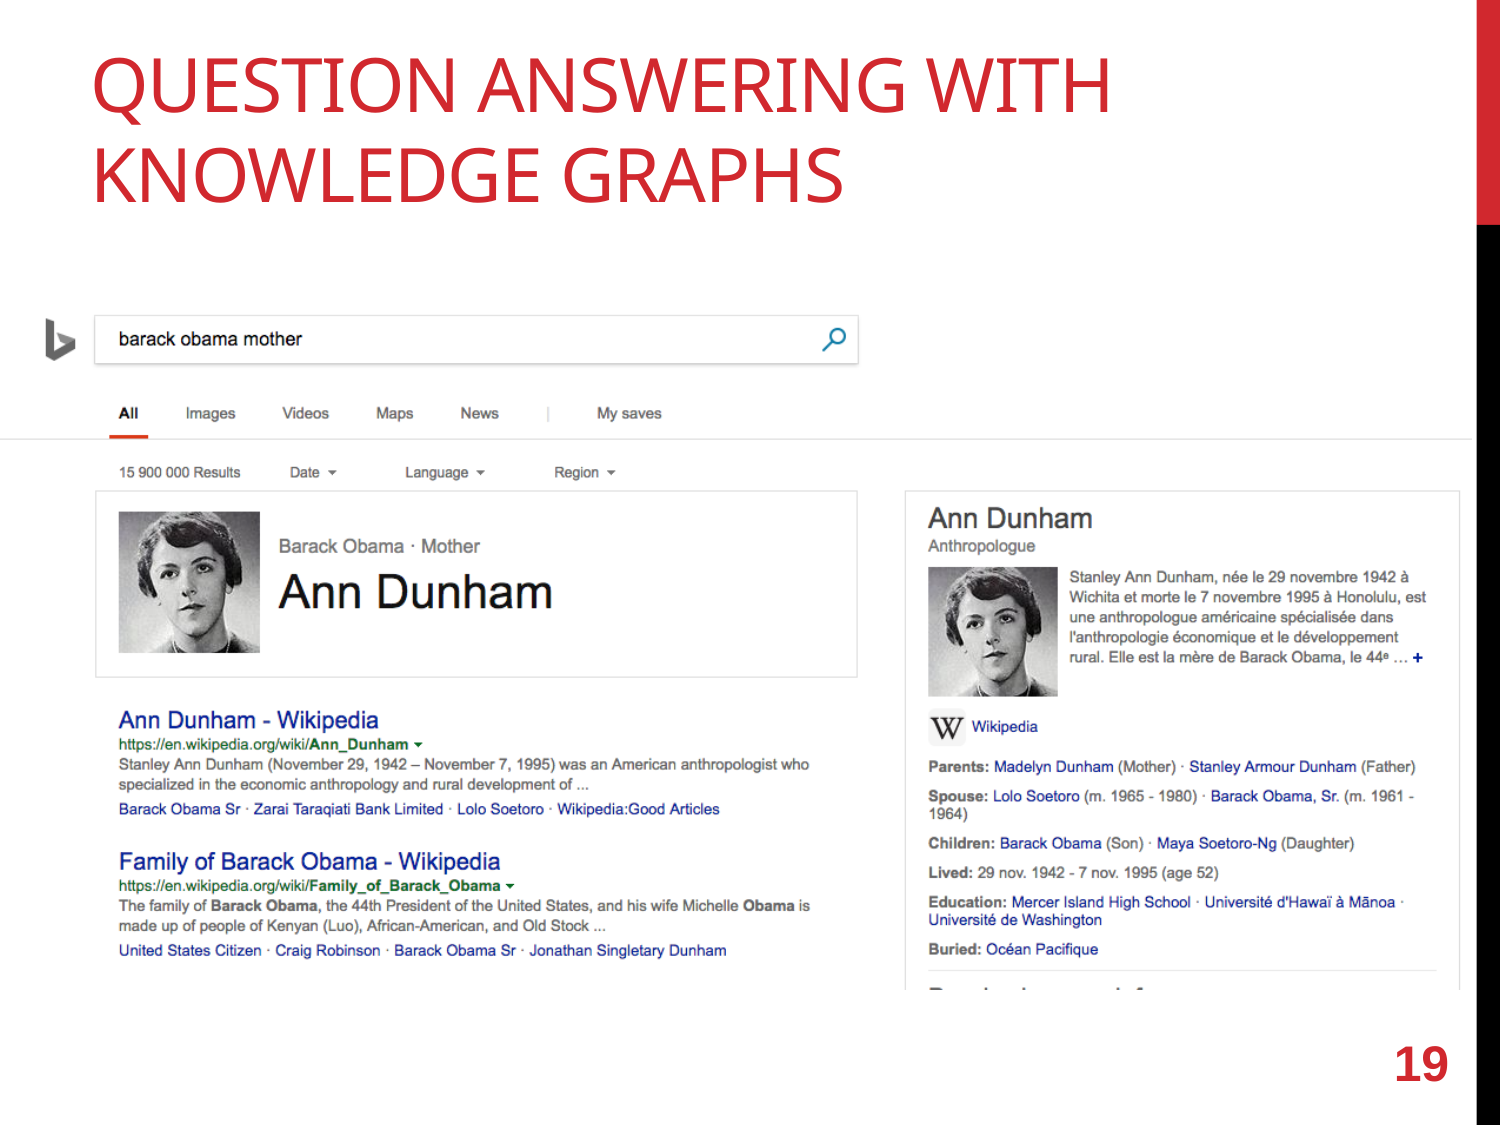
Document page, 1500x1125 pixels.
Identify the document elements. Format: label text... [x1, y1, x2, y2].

picture [0, 302, 1472, 991]
slide_number 19 [1378, 1031, 1500, 1092]
title Question answering with knowledge graphs [75, 0, 1223, 225]
